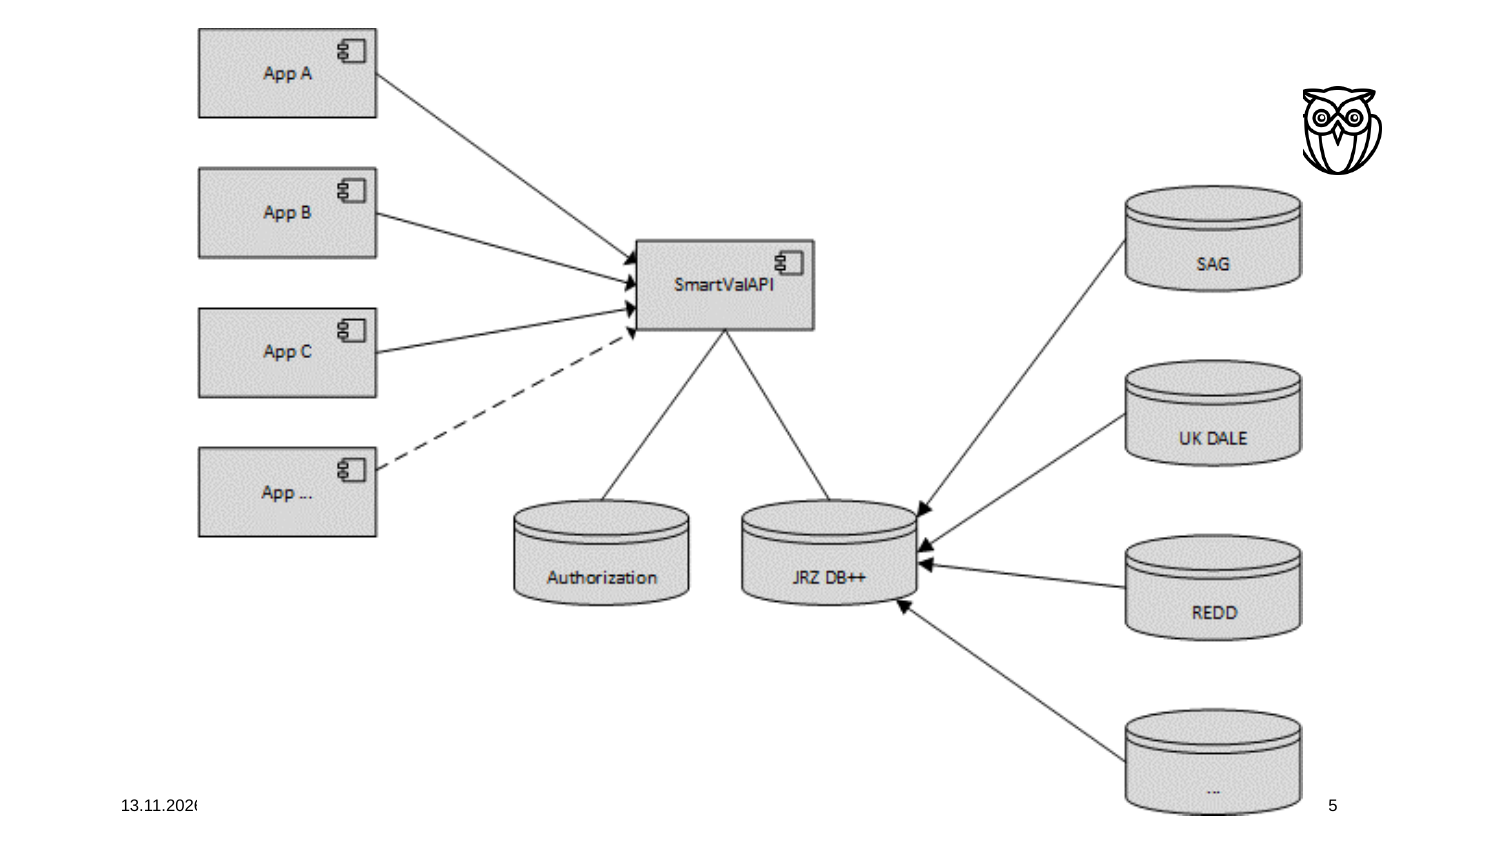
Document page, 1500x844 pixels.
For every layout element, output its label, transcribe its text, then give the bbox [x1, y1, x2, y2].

picture [196, 27, 1382, 816]
slide_number 5 [1304, 795, 1338, 814]
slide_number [120, 795, 196, 814]
